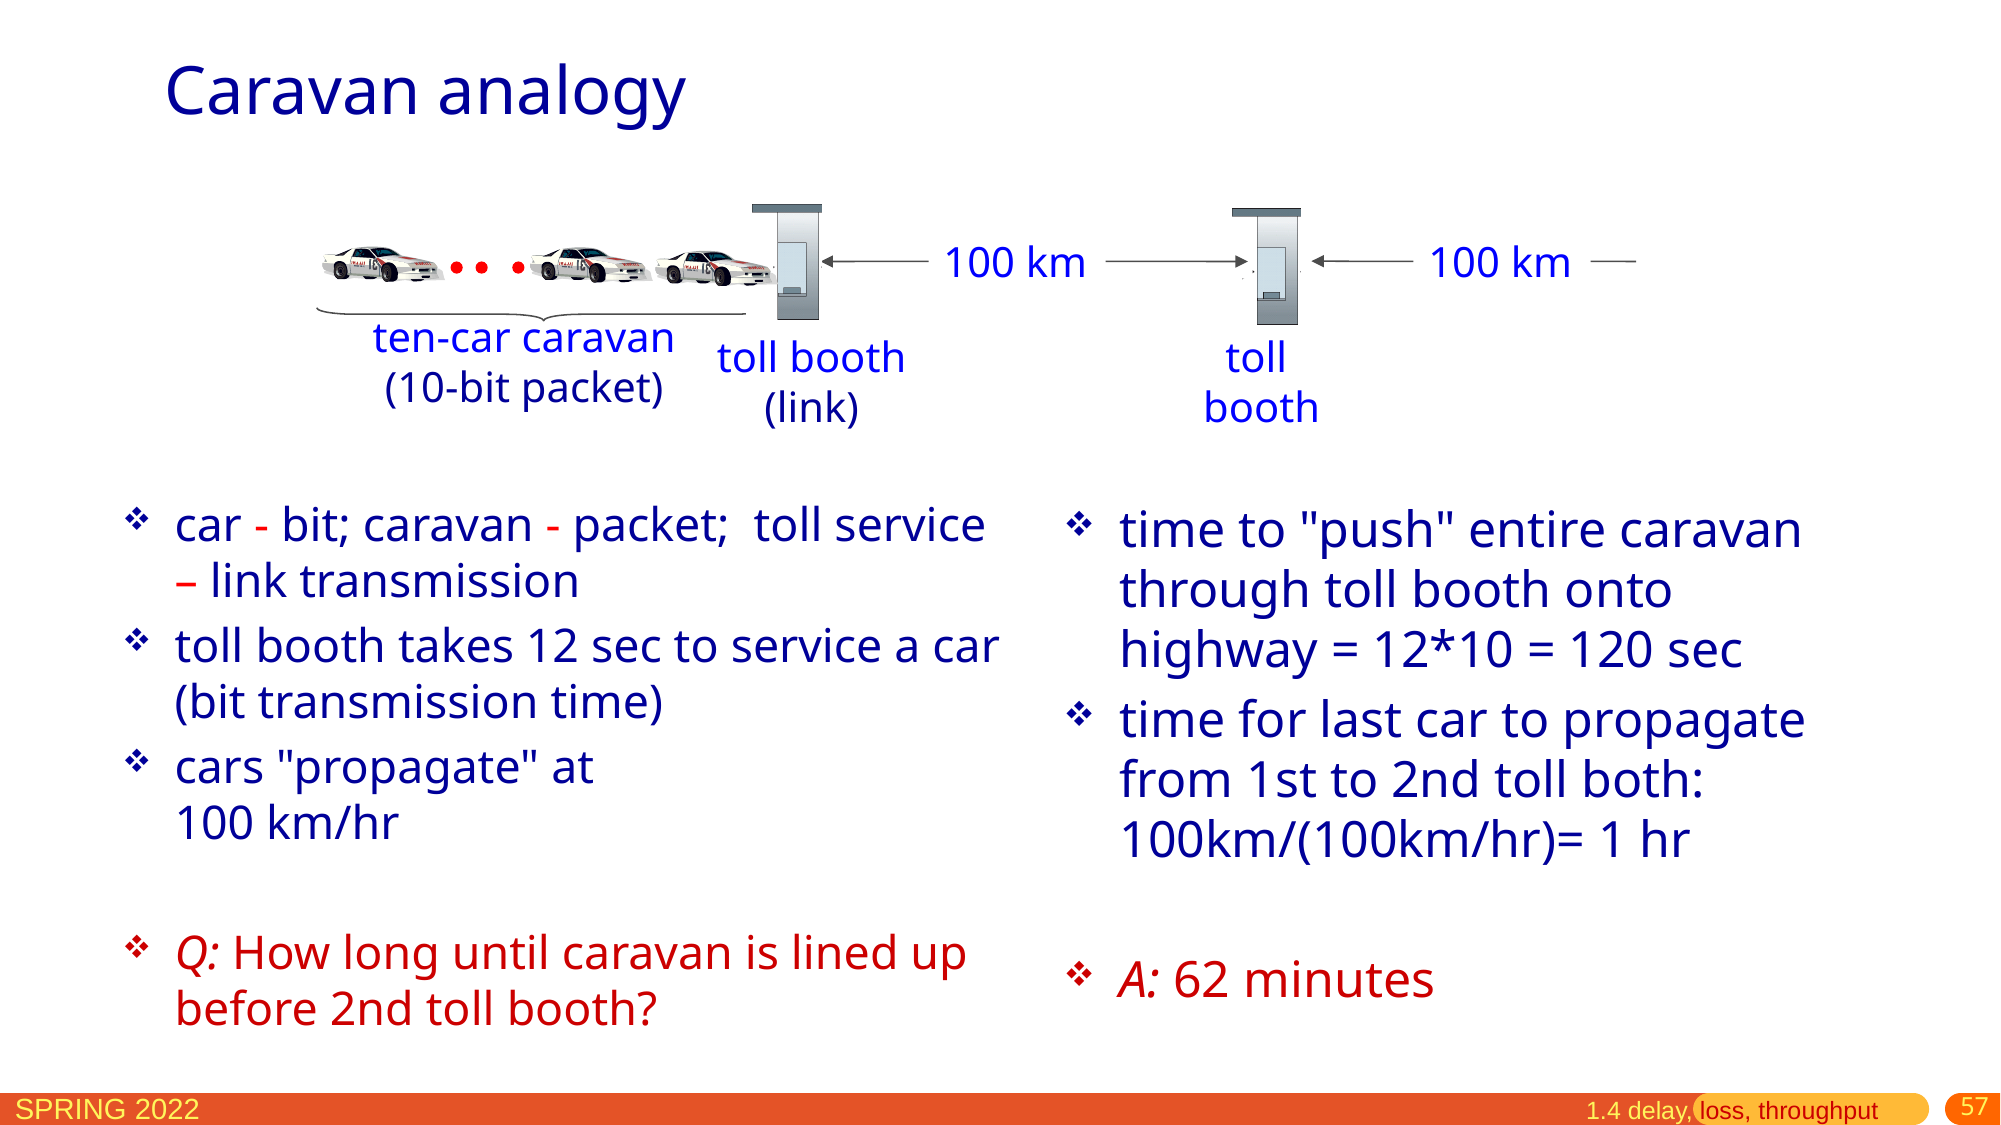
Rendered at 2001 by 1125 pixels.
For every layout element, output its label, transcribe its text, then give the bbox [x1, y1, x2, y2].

title Caravan analogy [149, 0, 1425, 182]
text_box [316, 195, 1637, 441]
list car - bit; caravan - packet; toll service – link transmission toll booth takes 12 sec to service a car (bit transmission time) cars "propagate" at 100 km/hr Q: How long until caravan is lined up before 2nd toll booth? [107, 487, 1017, 1045]
list time to "push" entire caravan through toll booth onto highway = 12*10 = 120 sec time for last car to propagate from 1st to 2nd toll both: 100km/(100km/hr)= 1 hr A: 62 minutes [1048, 490, 1839, 1043]
slide_number 57 [1944, 1092, 2000, 1125]
footer 1.4 delay, loss, throughput [1570, 1094, 1902, 1125]
